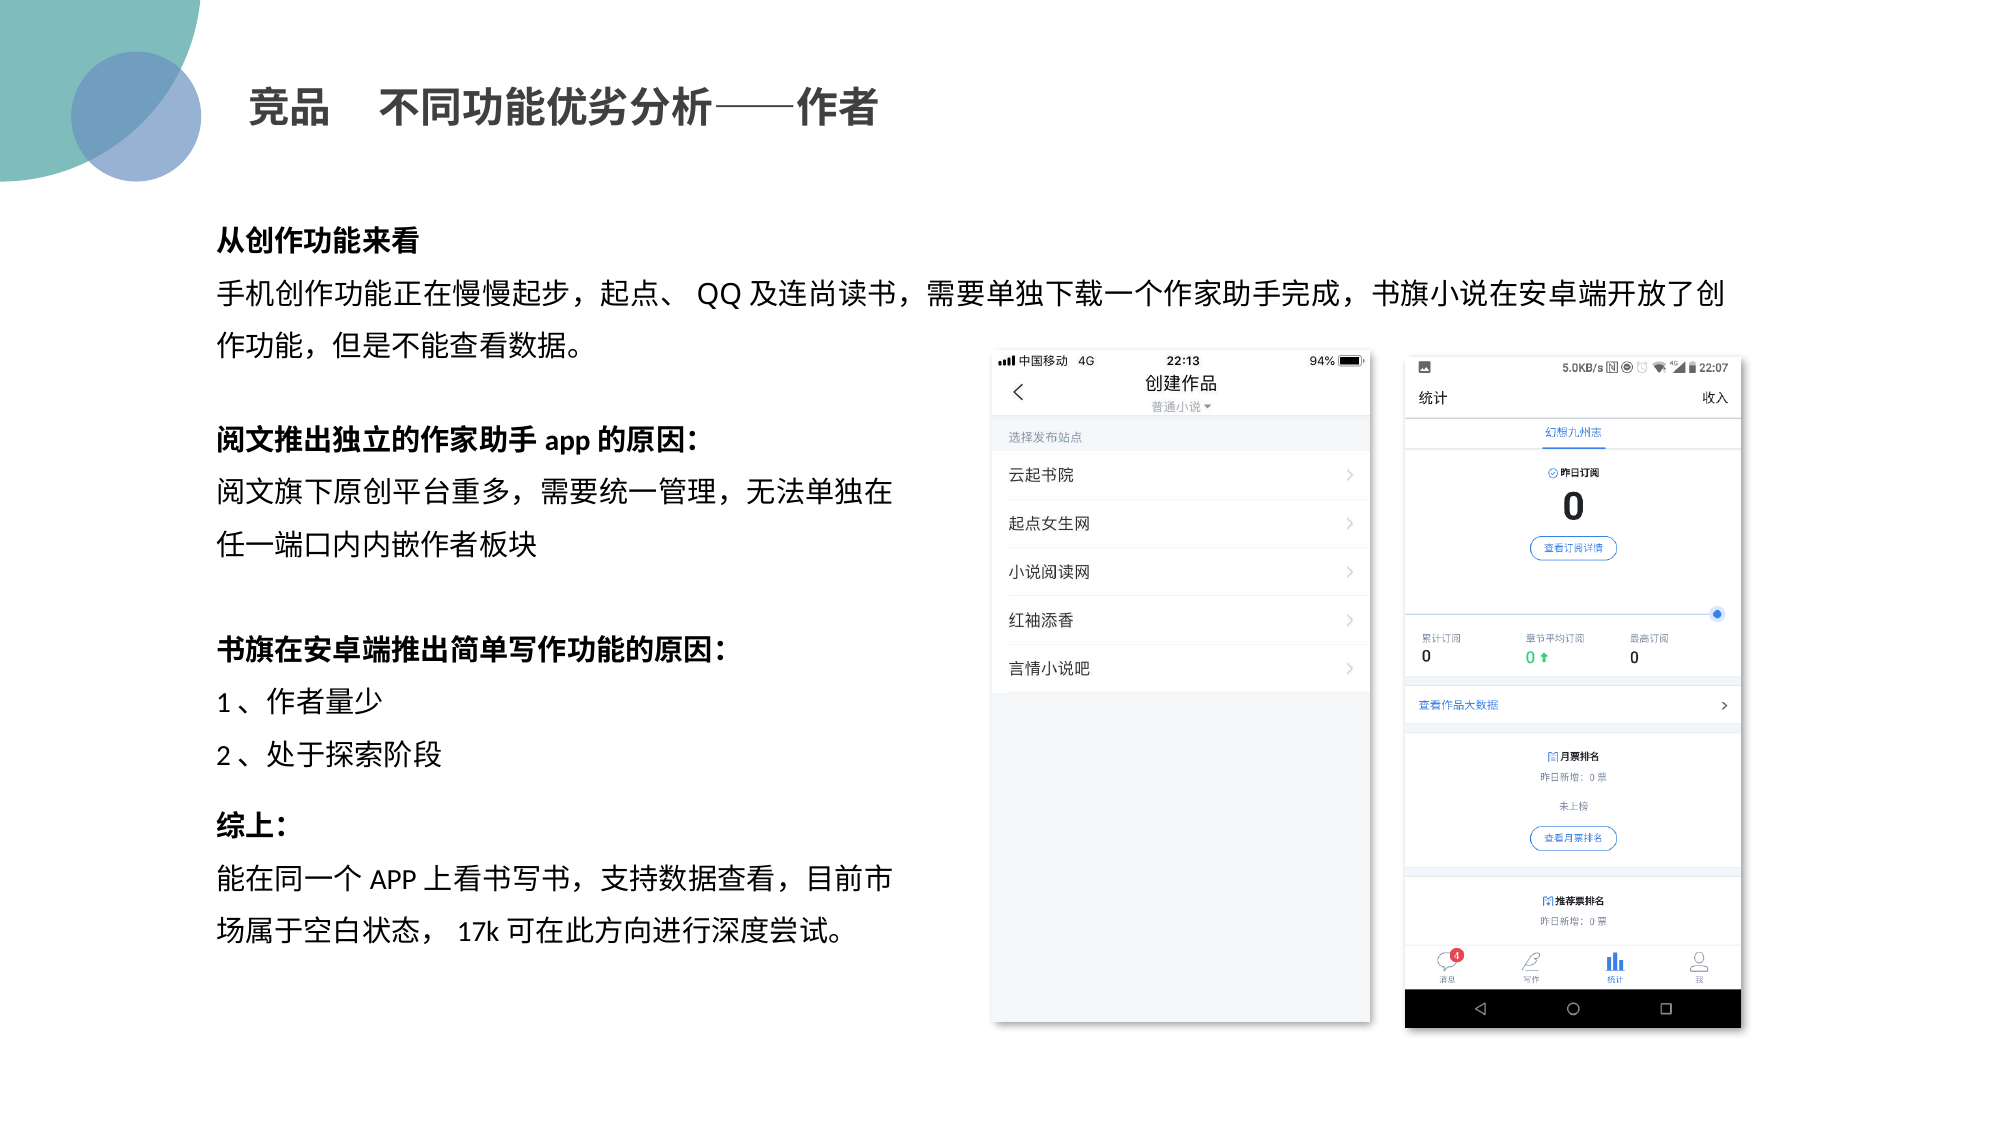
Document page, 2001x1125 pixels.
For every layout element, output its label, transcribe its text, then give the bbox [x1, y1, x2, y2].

text_box 从创作功能来看 手机创作功能正在慢慢起步，起点、QQ及连尚读书，需要单独下载一个作家助手完成，书旗小说在安卓端开放了创作功能，但是不能查看数据。 [201, 197, 1741, 423]
text_box [70, 50, 203, 183]
picture [1405, 357, 1741, 1028]
text_box [0, 0, 202, 183]
picture [992, 350, 1370, 1022]
text_box 竞品 不同功能优劣分析——作者 [233, 73, 896, 139]
text_box 综上： 能在同一个APP上看书写书，支持数据查看，目前市场属于空白状态，17k可在此方向进行深度尝试。 [201, 782, 909, 955]
text_box 阅文推出独立的作家助手app的原因： 阅文旗下原创平台重多，需要统一管理，无法单独在任一端口内内嵌作者板块 书旗在安卓端推出简单写作功能的原因： 1、作者量少 2、处于探索阶段 [201, 396, 909, 779]
